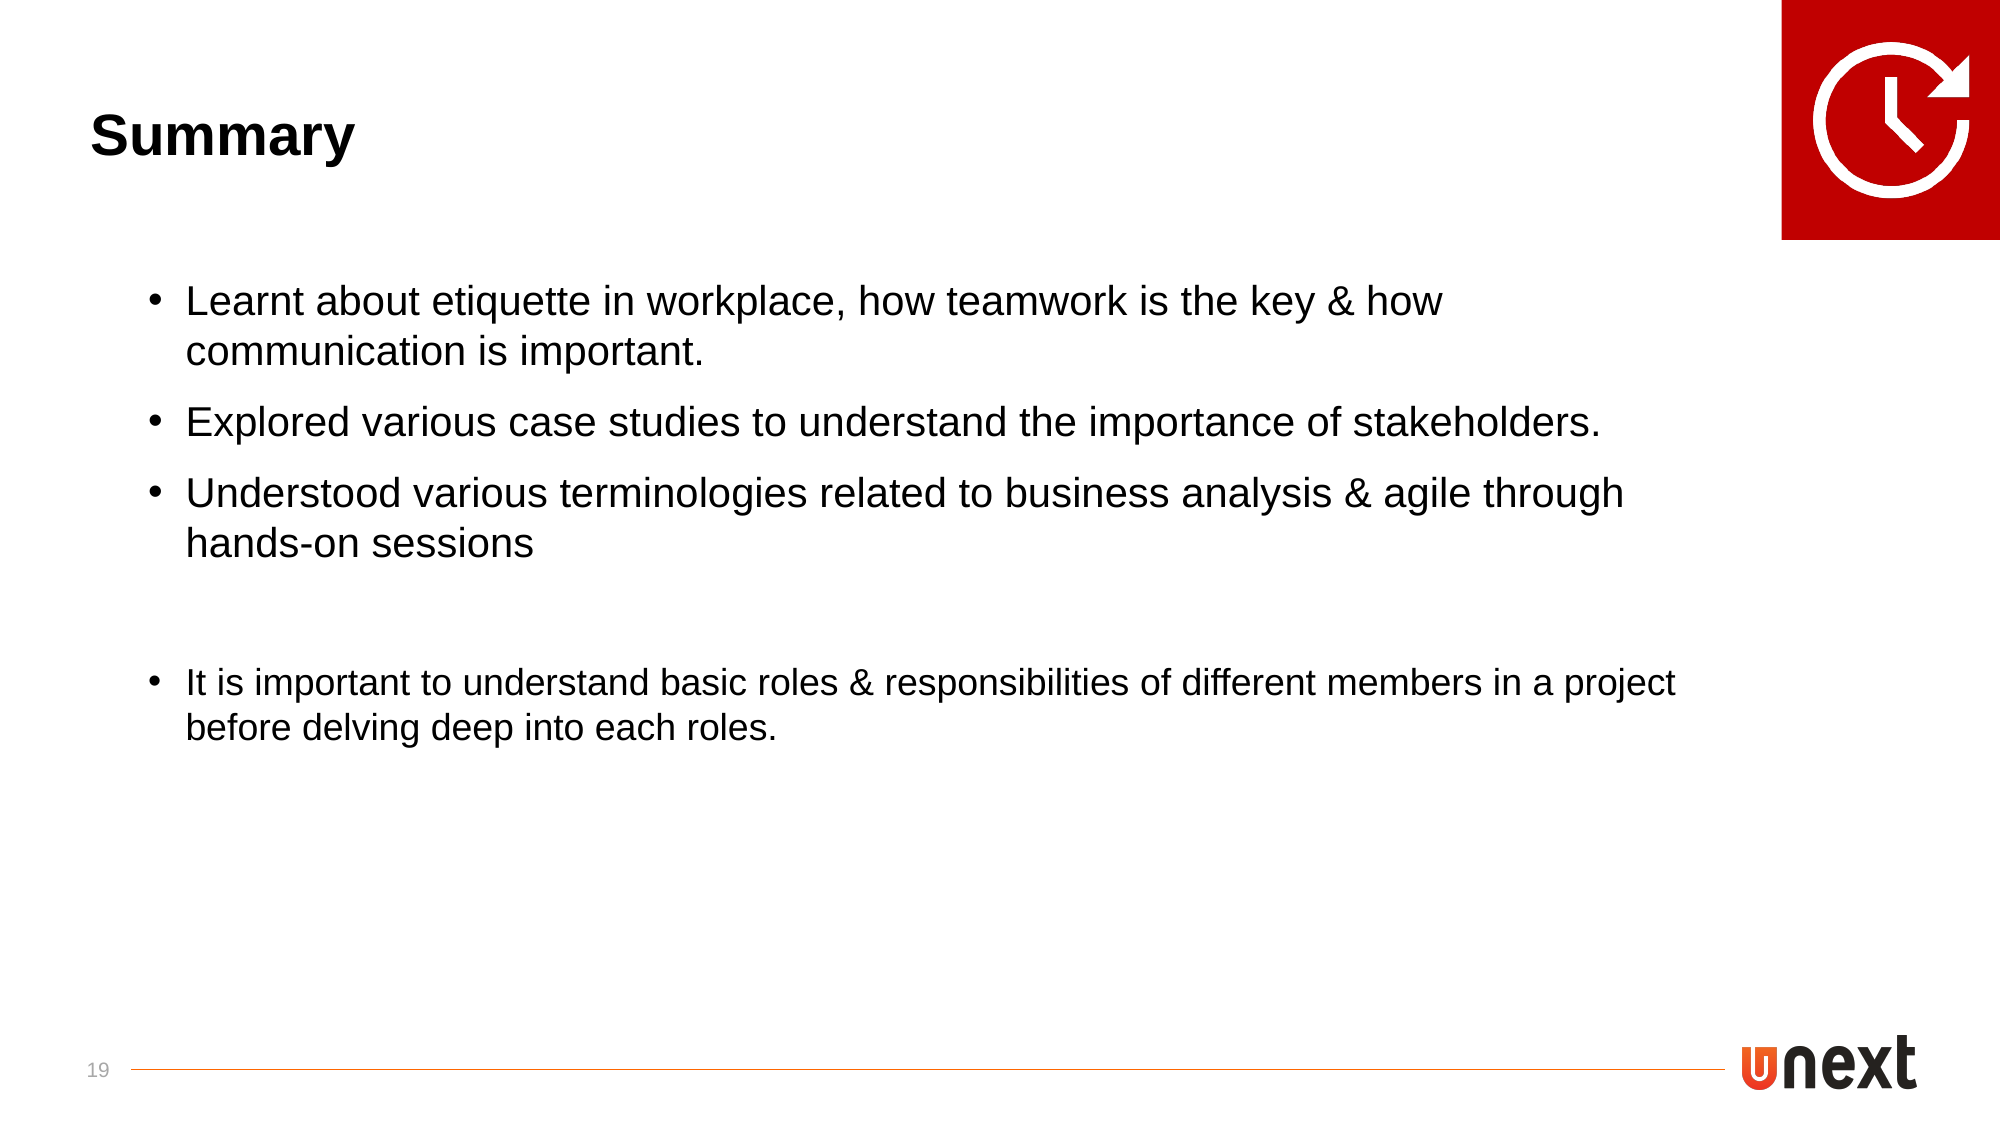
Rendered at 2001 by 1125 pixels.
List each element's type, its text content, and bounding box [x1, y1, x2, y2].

title Summary [76, 78, 1791, 196]
slide_number 19 [48, 1047, 110, 1091]
text_box Learnt about etiquette in workplace, how teamwork is the key & how communication is important. Explored various case studies to understand the importance of stakeholders. Understood various terminologies related to business analysis & agile through hands-on sessions It is important to understand basic roles & responsibilities of different members in a project before delving deep into each roles. [133, 266, 1742, 925]
picture [1791, 21, 1990, 219]
text_box [1781, 0, 2000, 241]
picture [1742, 1035, 1917, 1090]
